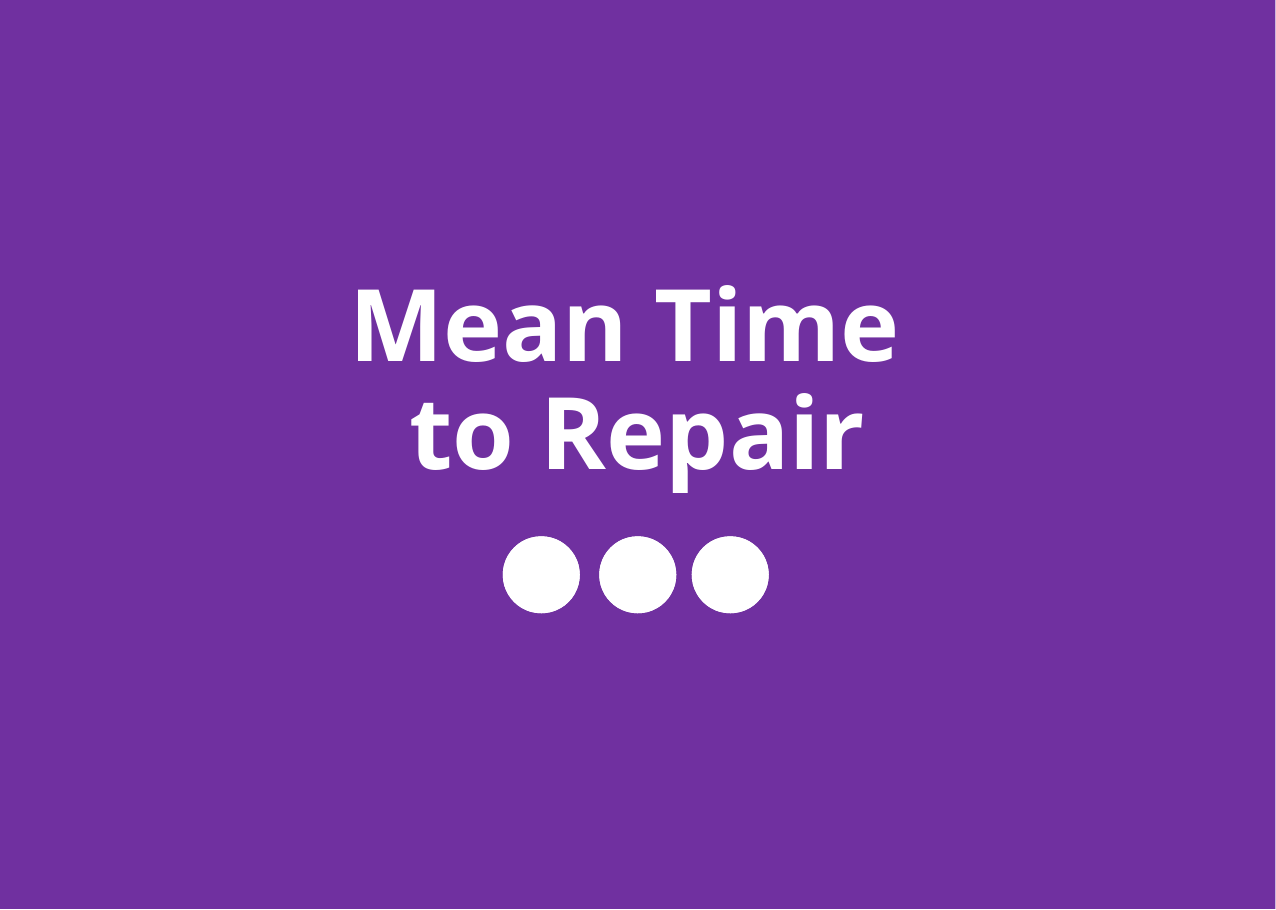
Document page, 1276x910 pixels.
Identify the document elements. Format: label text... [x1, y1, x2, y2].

title Mean Time to Repair [117, 253, 1158, 513]
